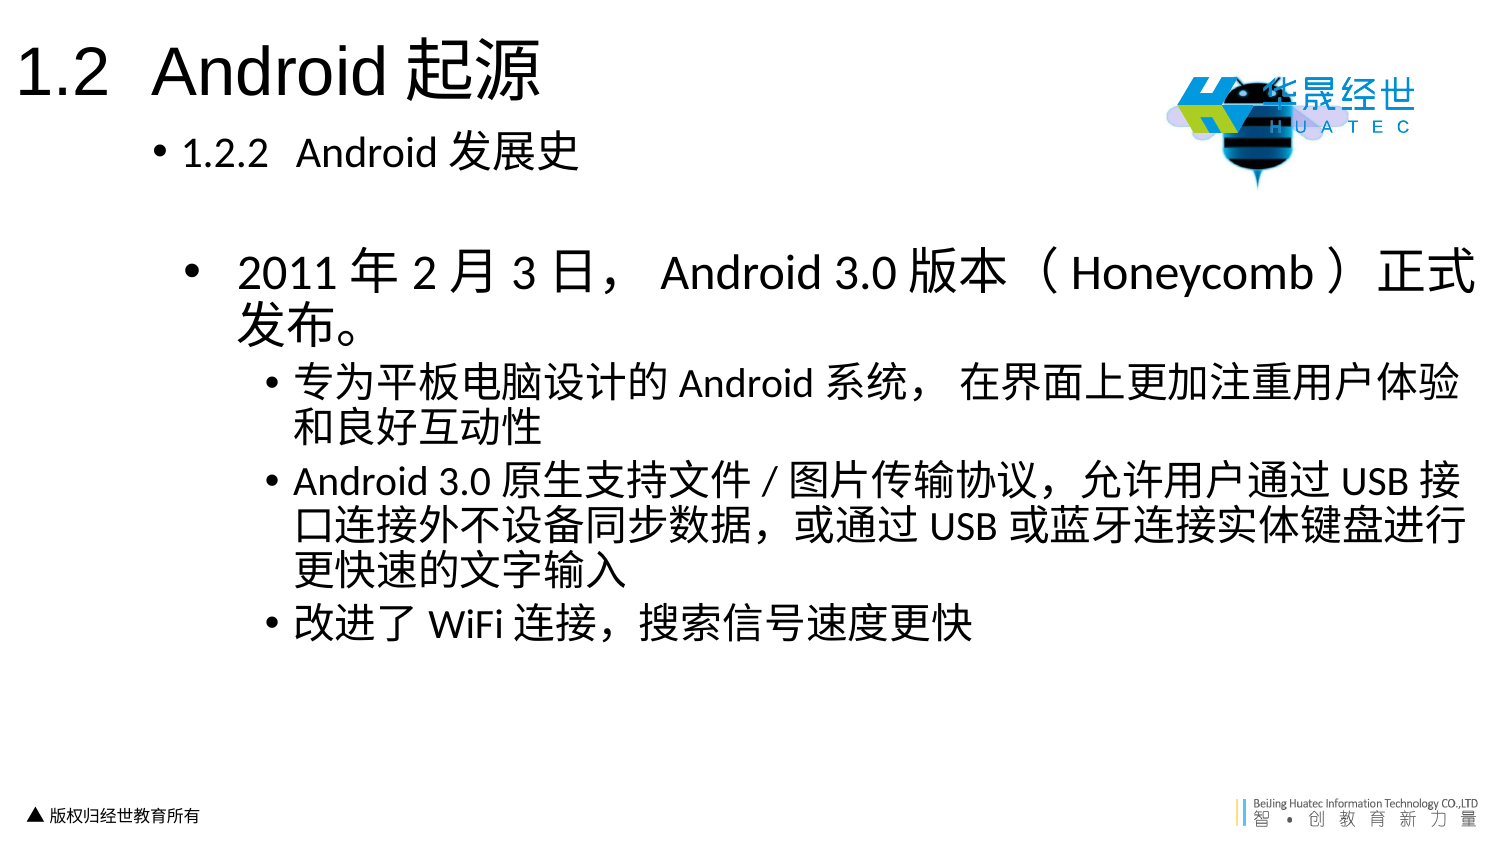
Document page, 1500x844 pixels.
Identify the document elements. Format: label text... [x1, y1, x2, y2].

picture [1410, 77, 1414, 88]
title 1.2 Android起源 [0, 27, 1013, 132]
picture [1397, 92, 1406, 98]
picture [1389, 92, 1414, 106]
picture [1234, 796, 1480, 828]
list 1.2.2 Android发展史 2011年2月3日，Android 3.0版本（Honeycomb）正式发布。 专为平板电脑设计的Android系统， 在界面上更加注重用户体验和良好互动性 Android 3.0原生支持文件/图片传输协议，允许用户通过USB接口连接外不设备同步数据，或通过USB或蓝牙连接实体键盘进行更快速的文字输入 改进了WiFi连接，搜索信号速度更快 [137, 121, 1500, 760]
picture [1112, 46, 1414, 211]
